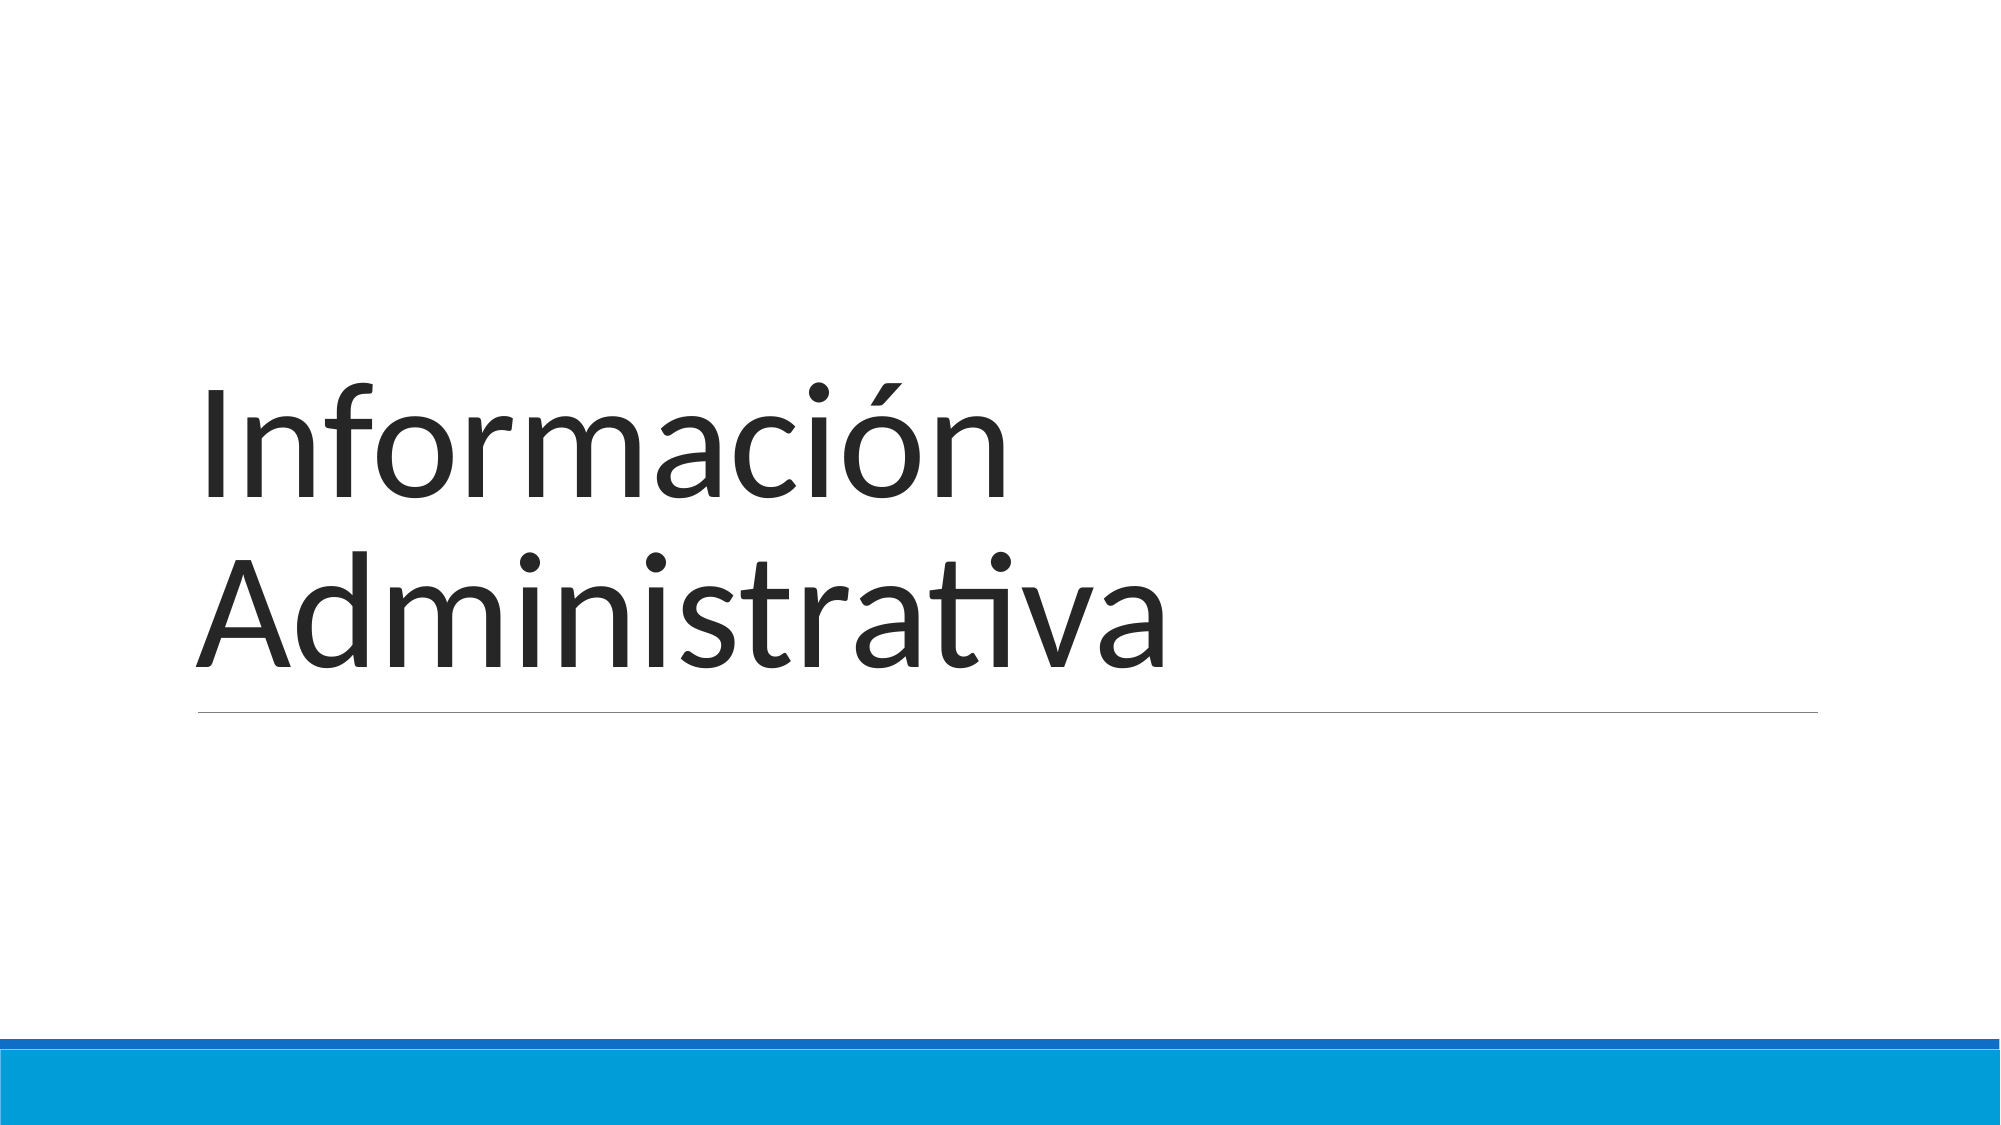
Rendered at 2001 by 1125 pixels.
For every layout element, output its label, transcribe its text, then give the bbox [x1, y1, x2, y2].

title Información Administrativa [180, 124, 1830, 710]
